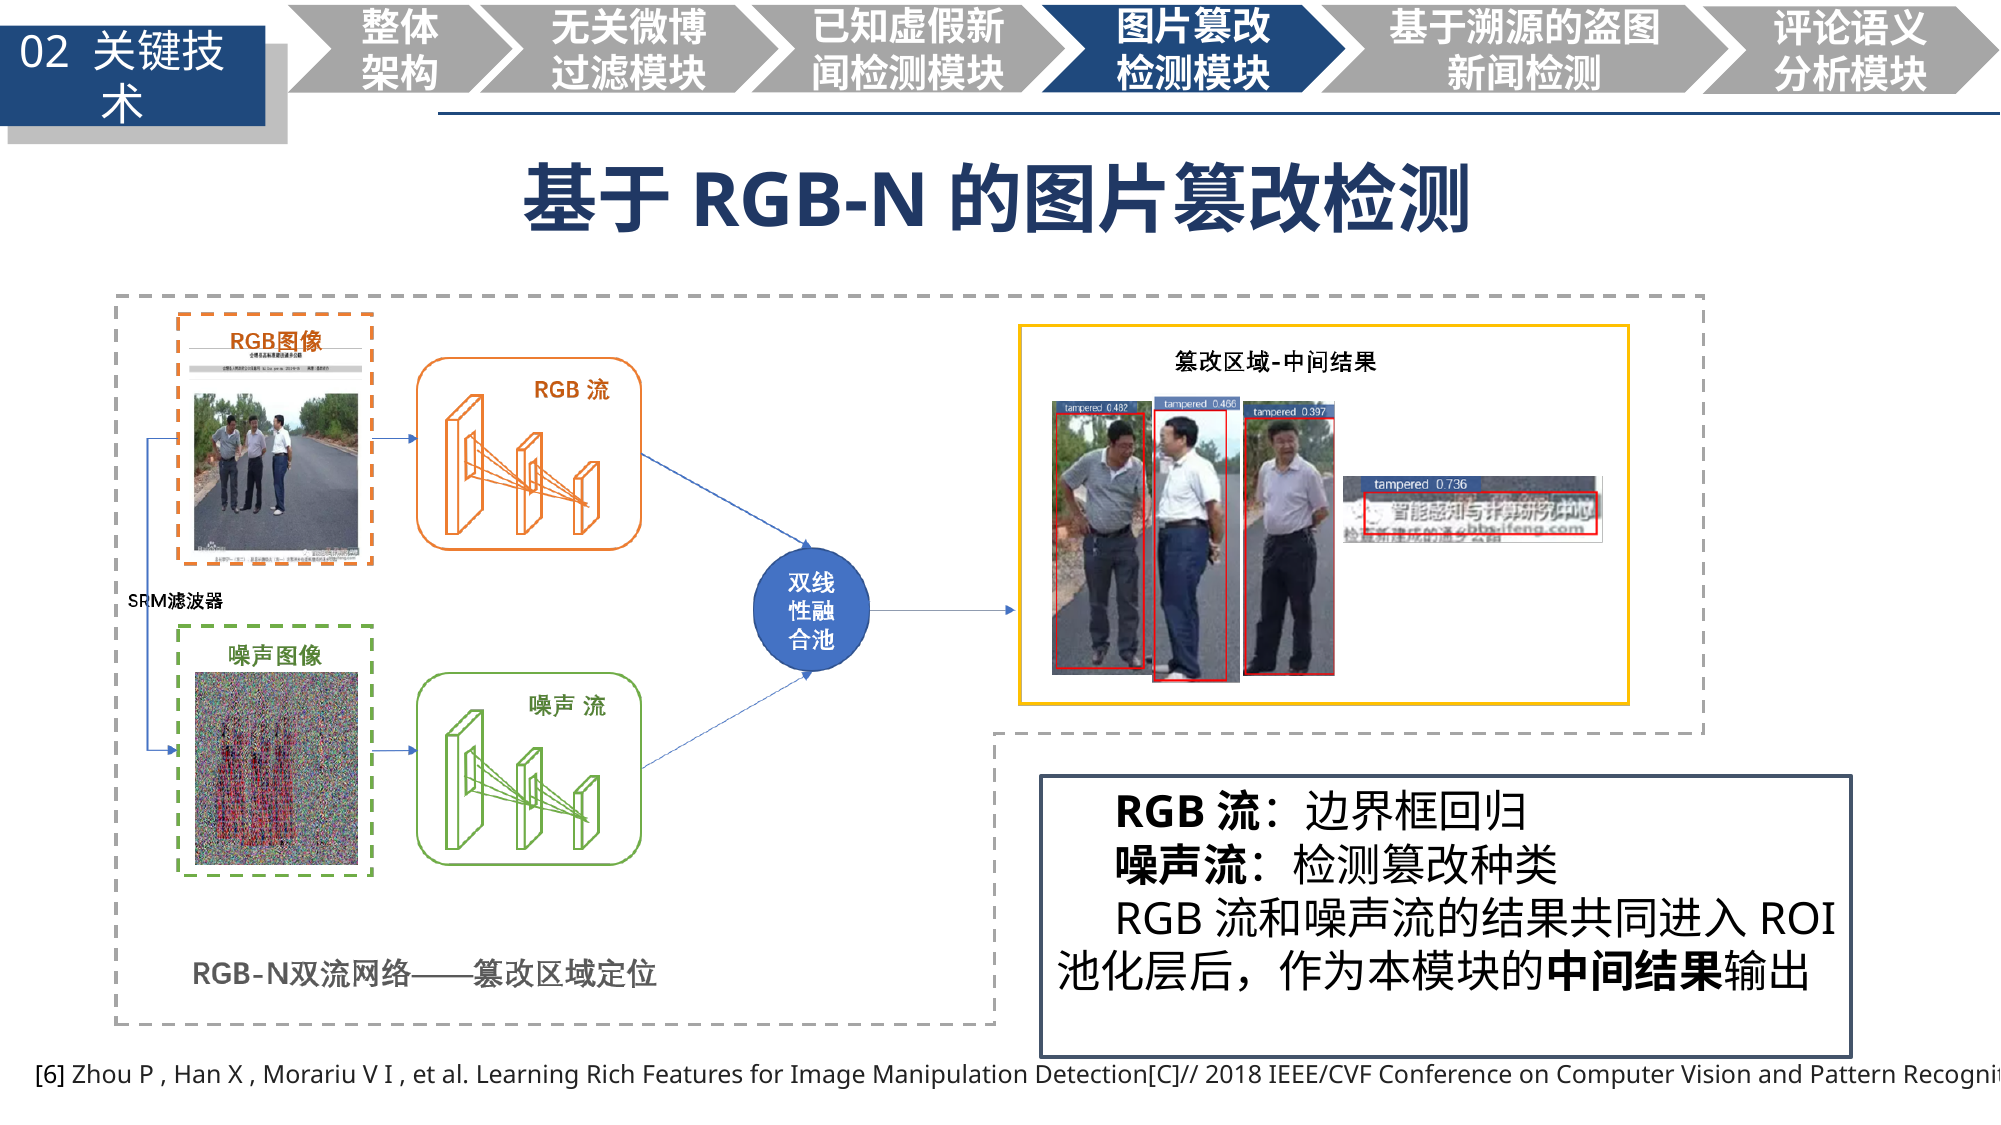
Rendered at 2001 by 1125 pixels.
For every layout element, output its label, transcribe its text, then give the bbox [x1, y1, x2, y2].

text_box RGB流：边界框回归 噪声流：检测篡改种类 RGB流和噪声流的结果共同进入ROI池化层后，作为本模块的中间结果输出 [1041, 775, 1852, 1051]
text_box 整体架构 [285, 3, 515, 94]
text_box 基于RGB-N的图片篡改检测 [507, 144, 1877, 249]
text_box 图片篡改检测模块 [1039, 3, 1347, 94]
text_box 已知虚假新闻检测模块 [748, 3, 1067, 94]
text_box [7, 43, 289, 145]
text_box 无关微博过滤模块 [477, 3, 781, 94]
text_box 基于溯源的盗图新闻检测 [1318, 3, 1731, 94]
text_box [6] Zhou P , Han X , Morariu V I , et al. Learning Rich Features for Image Manipulation Detection[C]// 2018 IEEE/CVF Conference on Computer Vision and Pattern Recognition (CVPR). IEEE, 2018. [19, 1051, 2000, 1096]
text_box 02 关键技术 [0, 25, 266, 127]
text_box 评论语义分析模块 [1700, 5, 2000, 95]
picture [113, 294, 1705, 1026]
